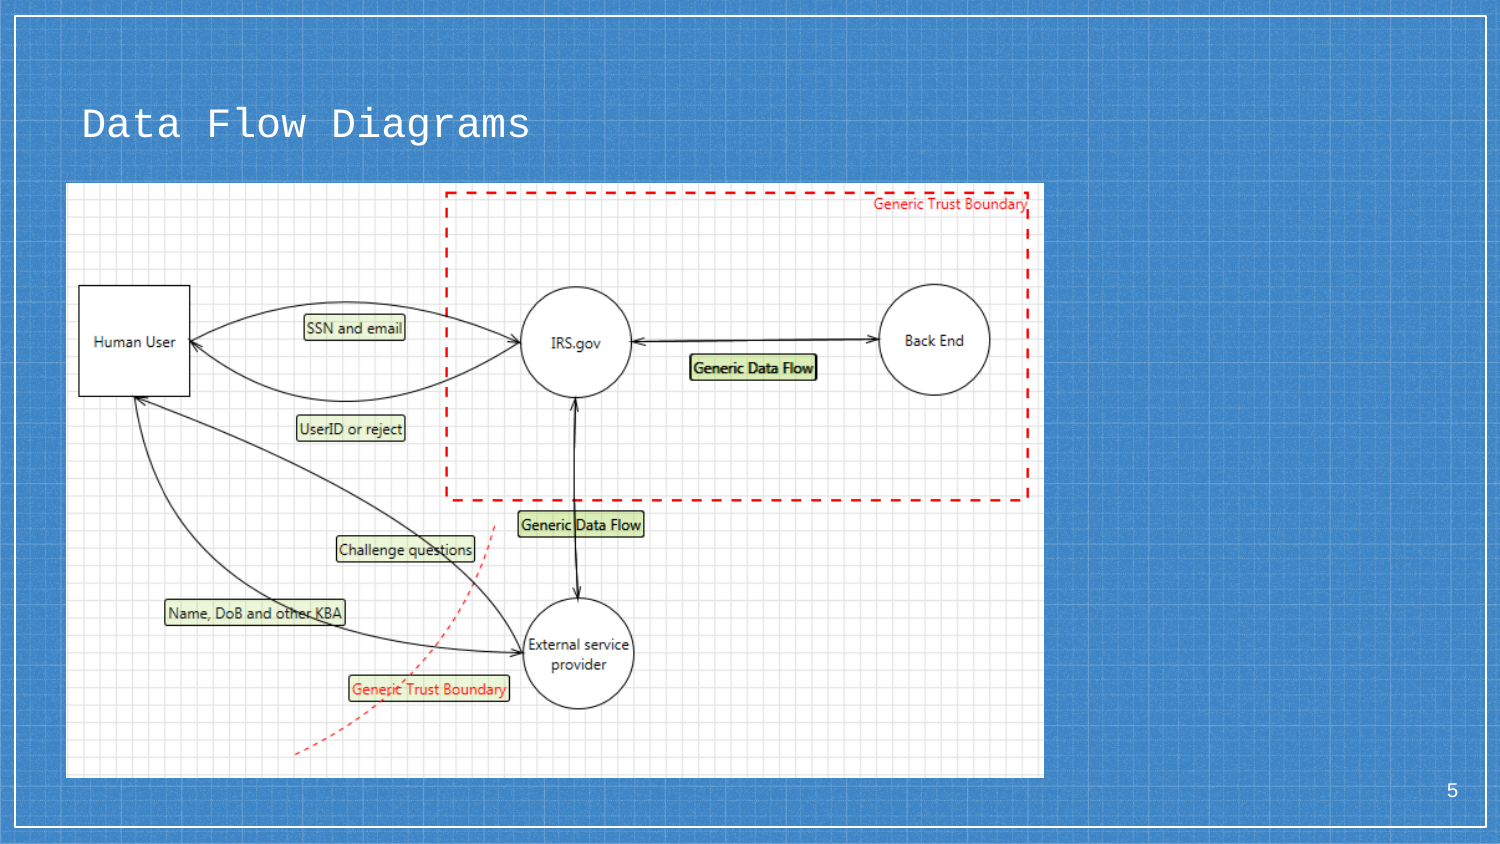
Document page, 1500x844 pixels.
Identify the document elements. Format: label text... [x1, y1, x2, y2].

picture [0, 0, 1500, 844]
title Data Flow Diagrams [66, 81, 1417, 149]
slide_number 5 [1398, 761, 1474, 810]
